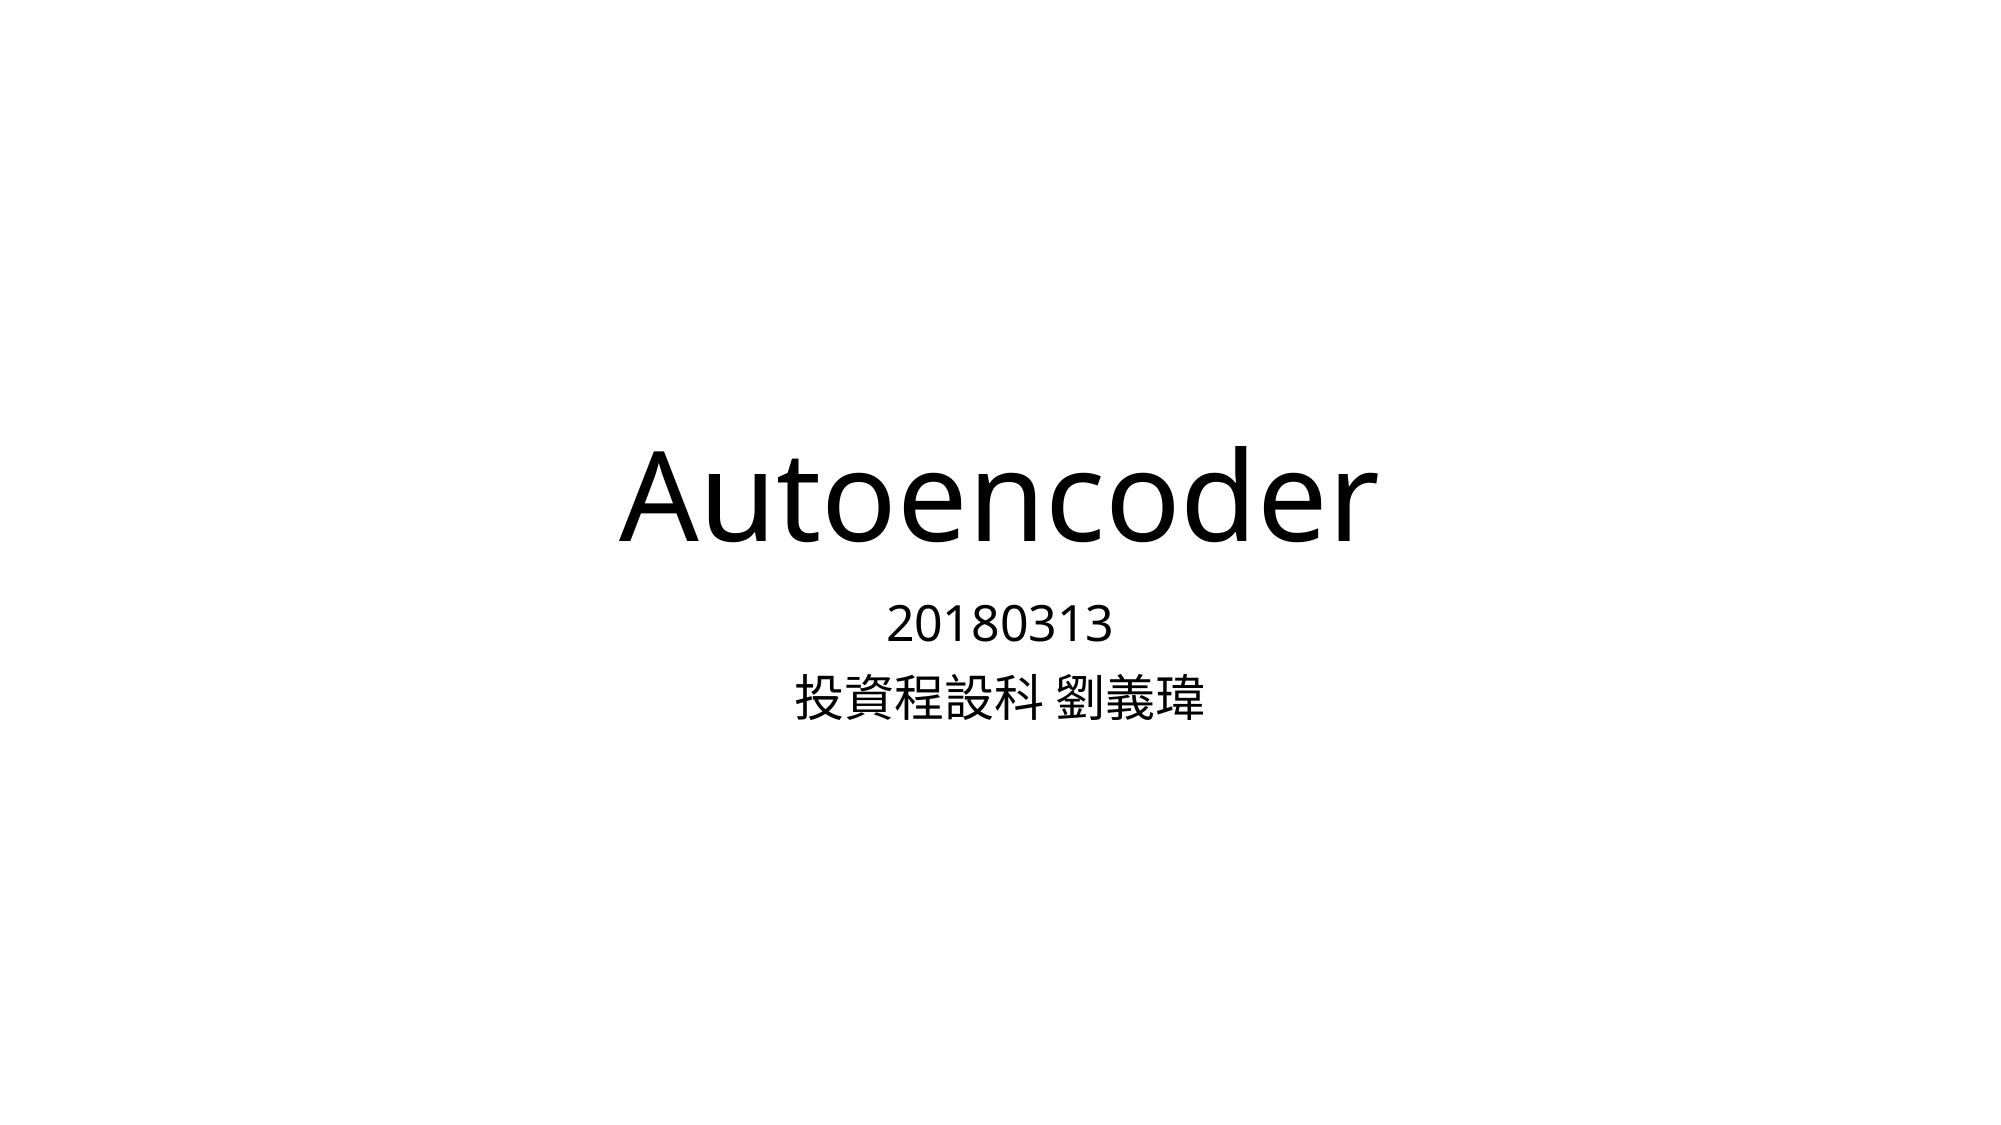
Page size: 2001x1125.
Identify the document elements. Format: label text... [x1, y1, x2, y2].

title Autoencoder [249, 184, 1750, 576]
subtitle 20180313 投資程設科 劉義瑋 [249, 590, 1750, 863]
